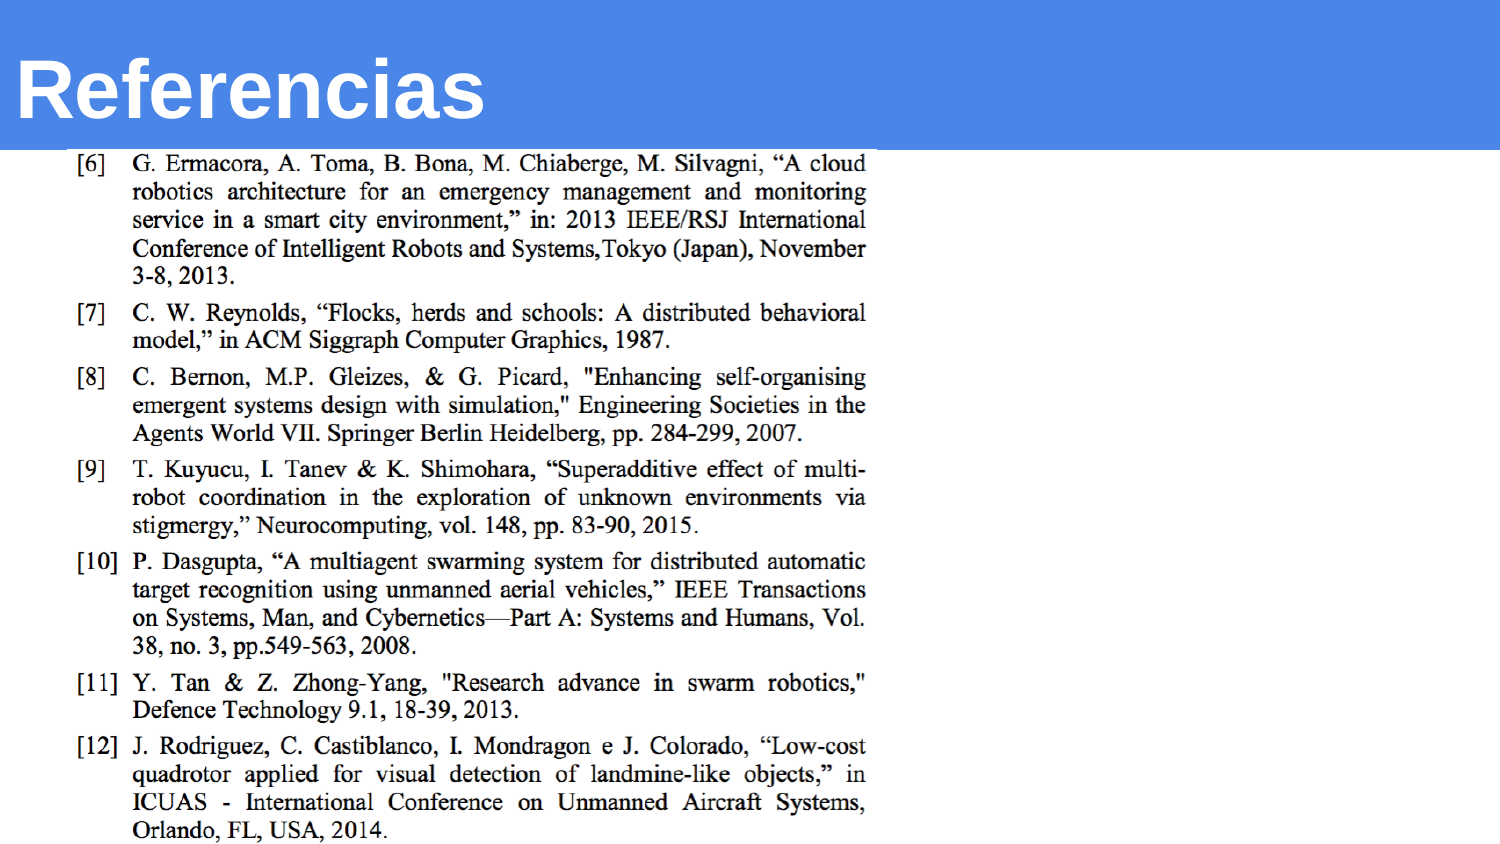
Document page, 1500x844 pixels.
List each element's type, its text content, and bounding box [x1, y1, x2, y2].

title Referencias [0, 0, 1500, 150]
picture [66, 149, 877, 844]
